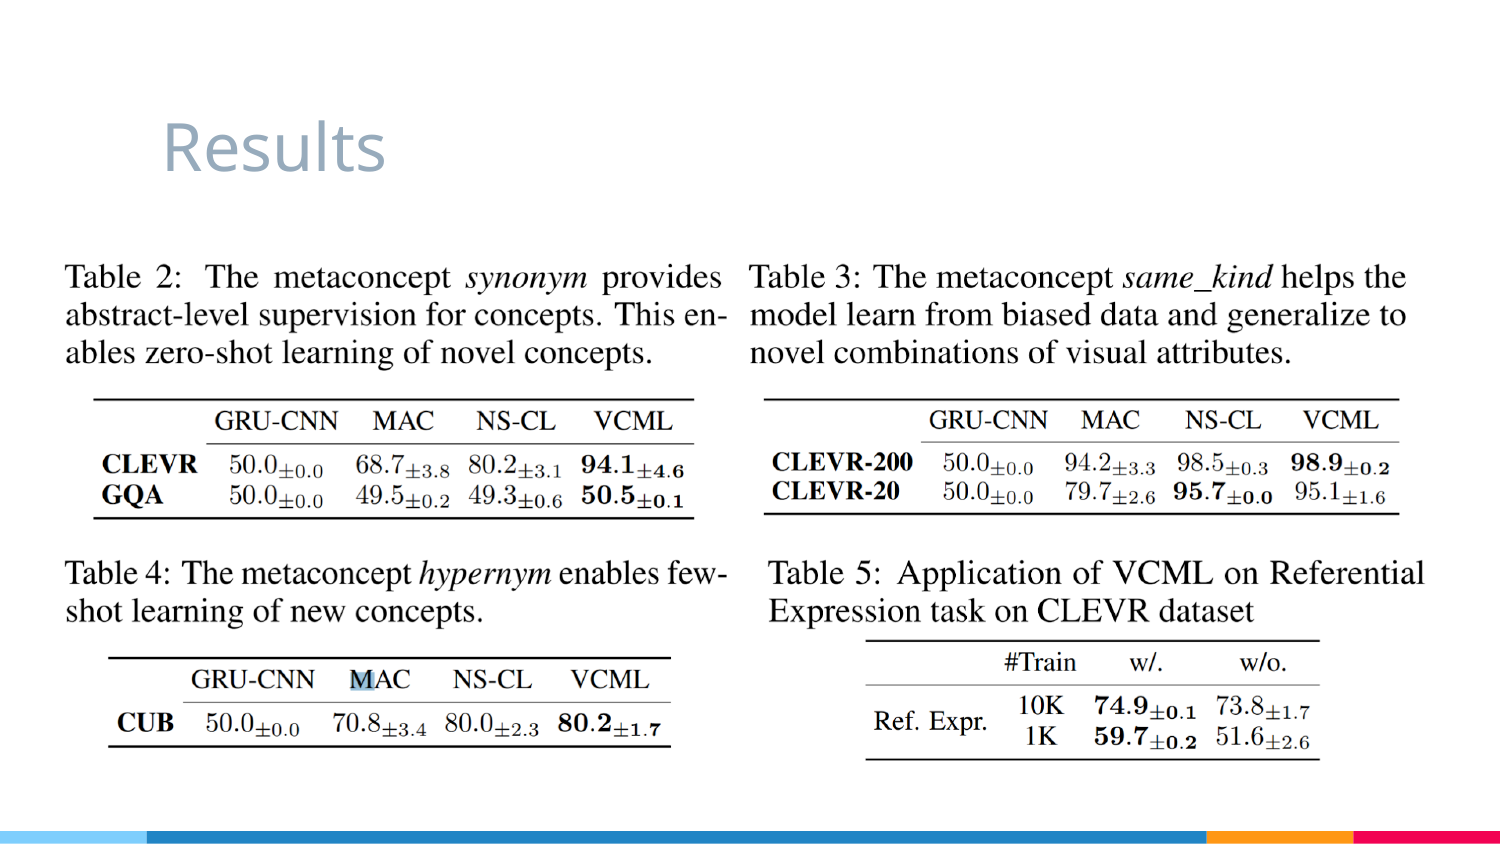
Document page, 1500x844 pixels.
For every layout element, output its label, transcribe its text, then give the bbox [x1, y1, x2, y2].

picture [24, 218, 1476, 797]
title Results [146, 58, 1207, 200]
